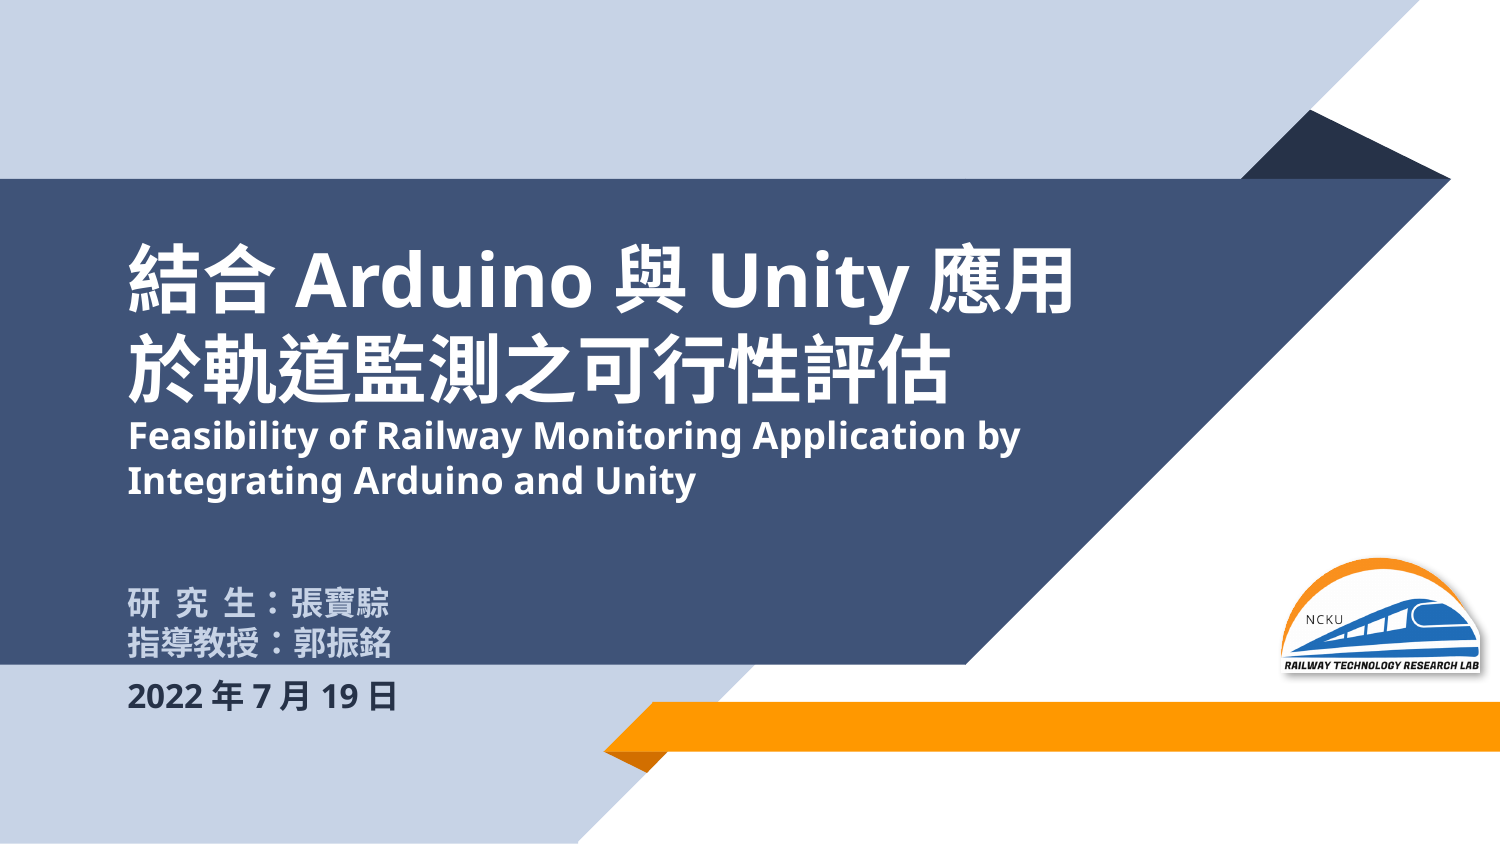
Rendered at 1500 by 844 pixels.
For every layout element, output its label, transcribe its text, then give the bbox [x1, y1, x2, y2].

text_box 研 究 生：張寶騌 指導教授：郭振銘 2022年7月19日 [112, 575, 459, 723]
picture [1275, 554, 1480, 673]
title 結合Arduino與Unity應用於軌道監測之可行性評估 Feasibility of Railway Monitoring Application by Integrating Arduino and Unity [112, 178, 1155, 556]
